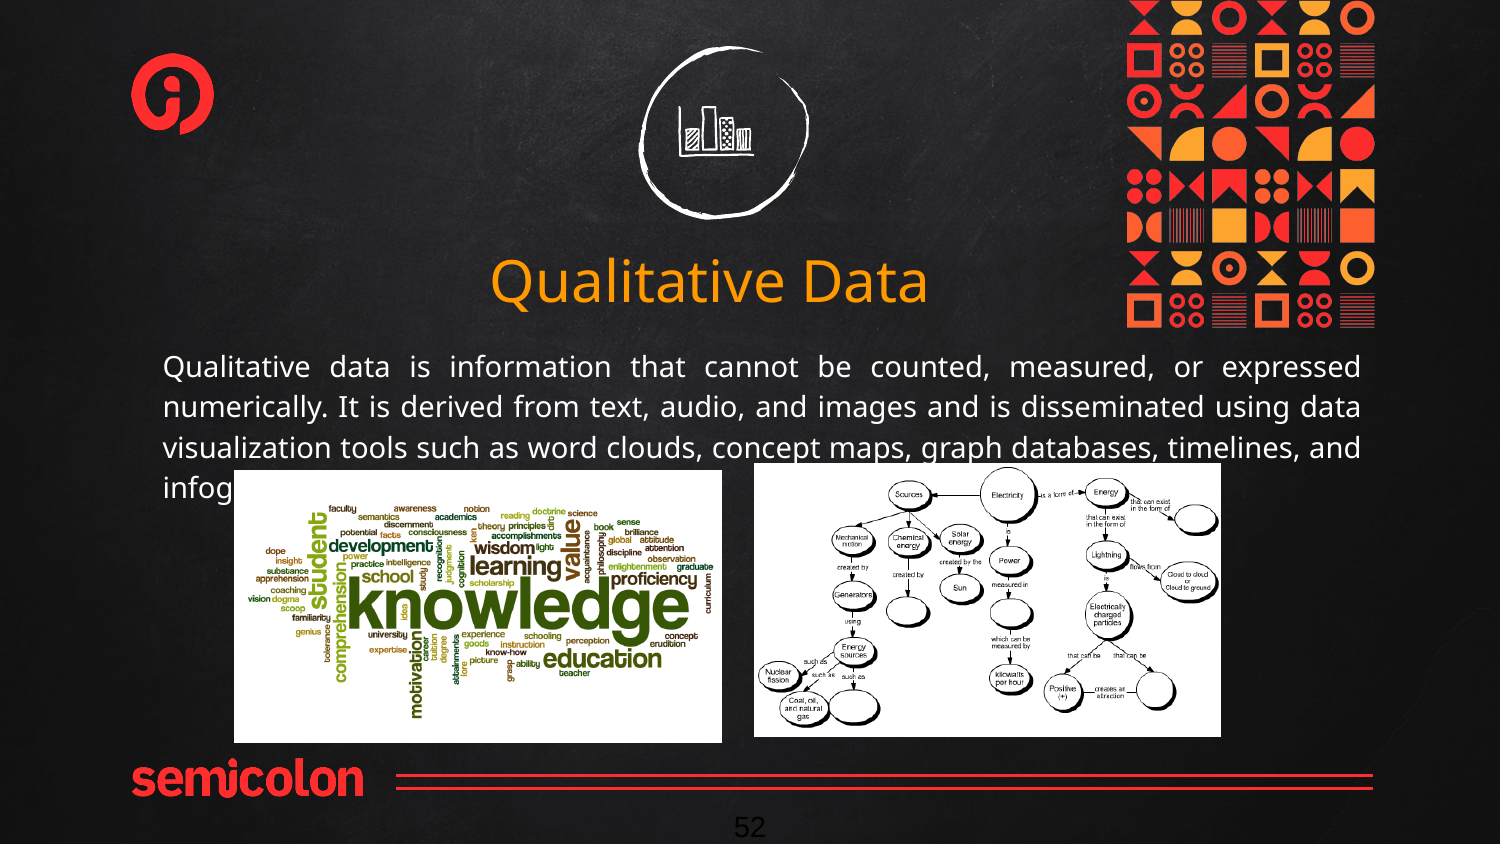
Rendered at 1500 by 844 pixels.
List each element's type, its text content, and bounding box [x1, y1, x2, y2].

title [659, 8, 841, 127]
text_box Qualitative data is information that cannot be counted, measured, or expressed numerically. It is derived from text, audio, and images and is disseminated using data visualization tools such as word clouds, concept maps, graph databases, timelines, and infographics. [147, 328, 1378, 769]
picture [0, 0, 1500, 844]
text_box [638, 85, 809, 220]
text_box Qualitative Data [174, 228, 1118, 320]
slide_number ‹#› [705, 792, 795, 844]
text_box [678, 106, 755, 157]
